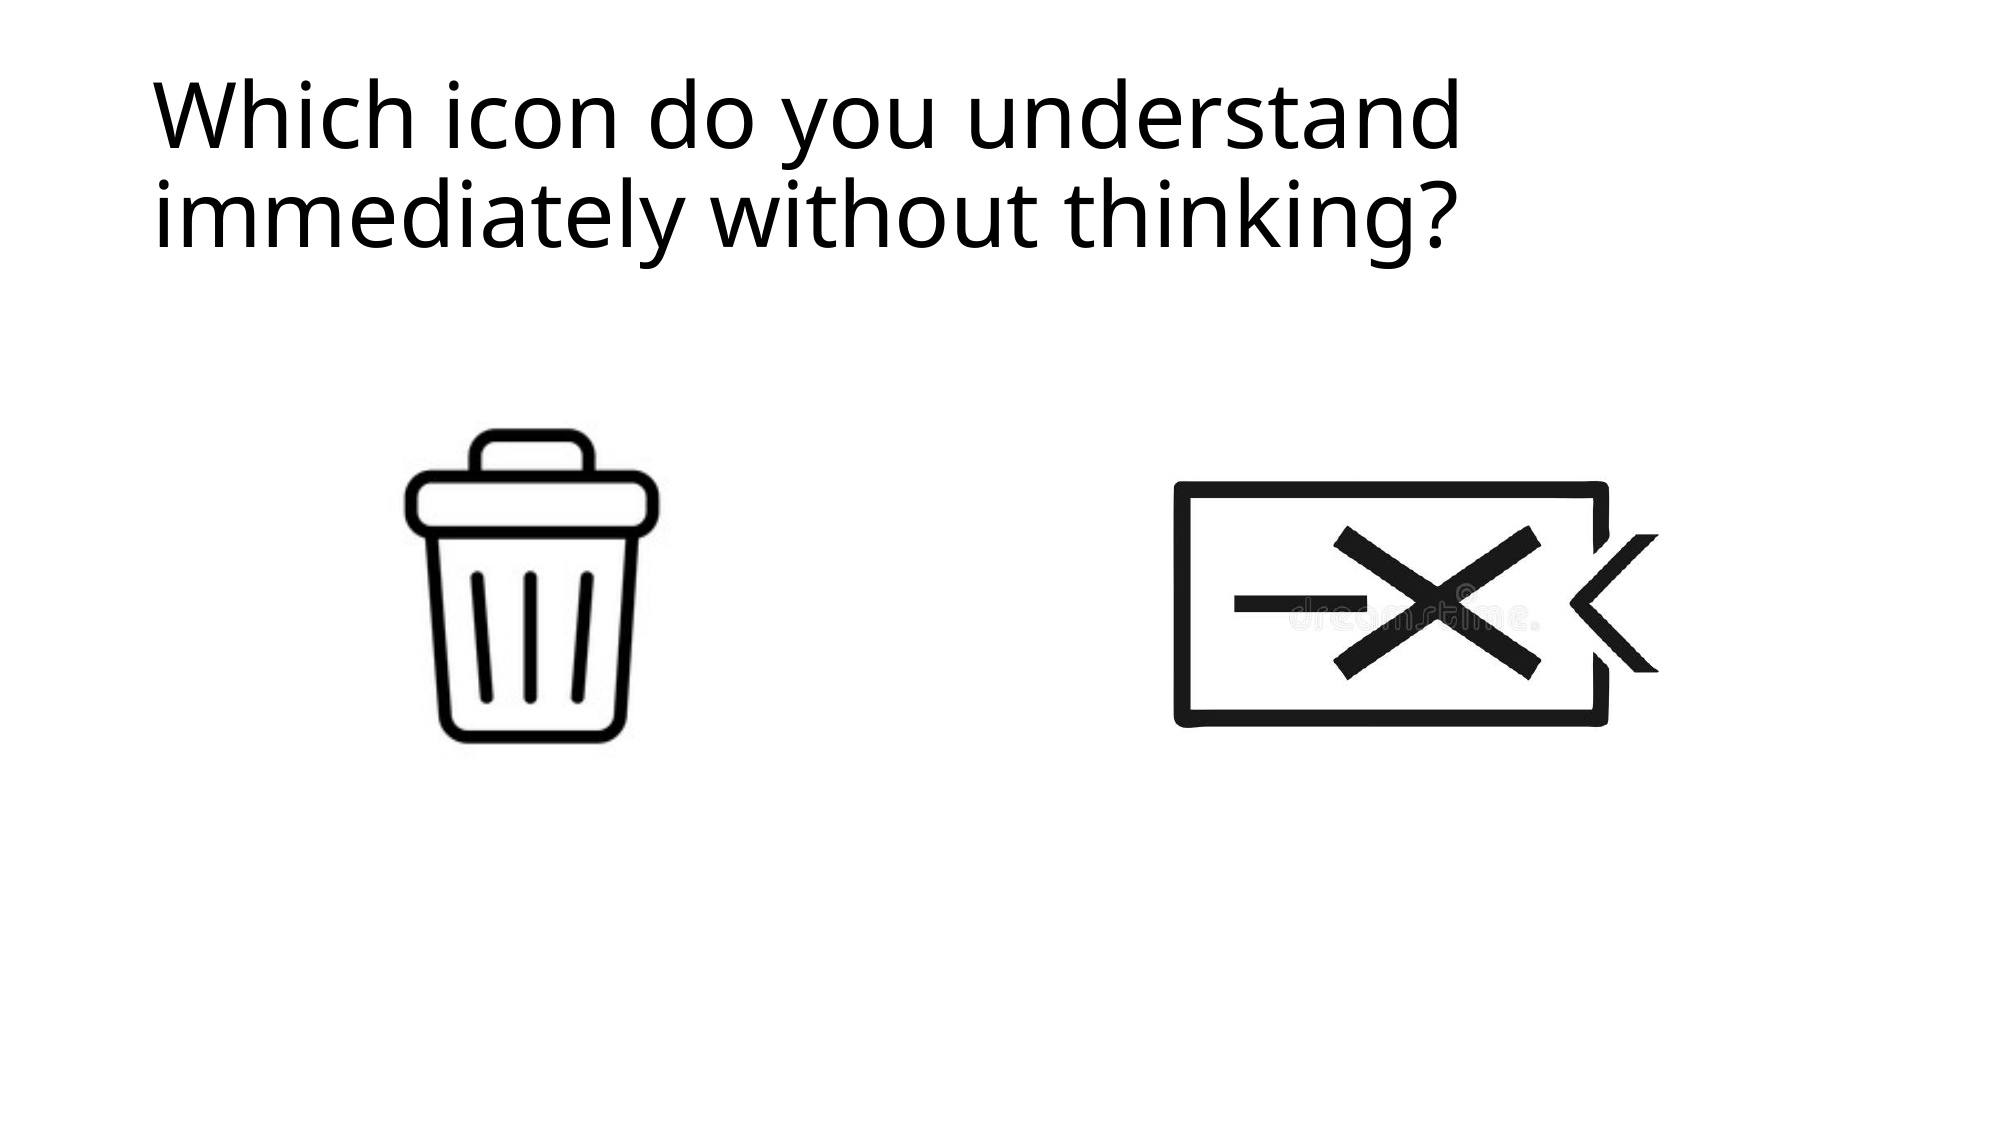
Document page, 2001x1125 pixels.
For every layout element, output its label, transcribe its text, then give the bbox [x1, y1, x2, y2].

title Which icon do you understand immediately without thinking? [137, 59, 1863, 278]
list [244, 298, 821, 878]
picture [1084, 415, 1734, 761]
